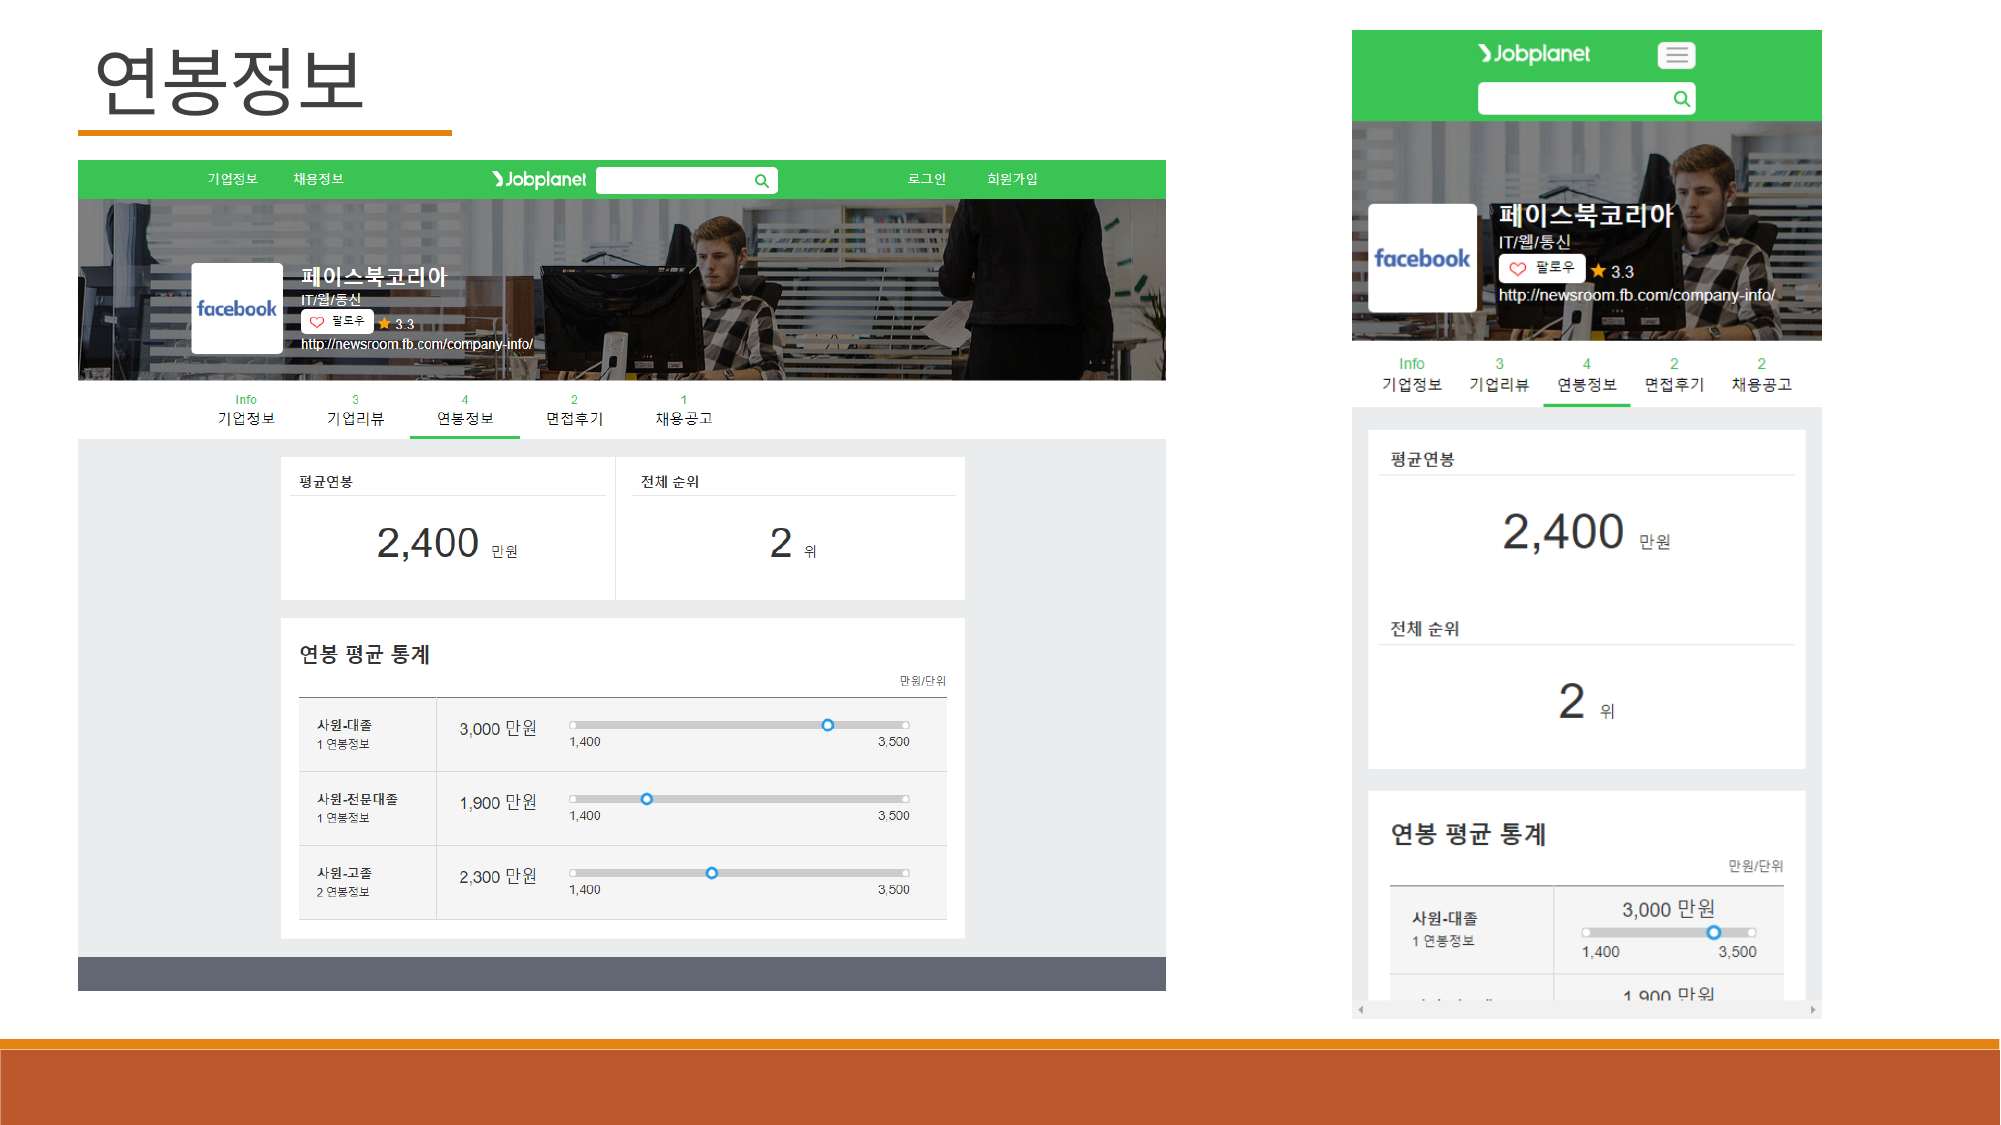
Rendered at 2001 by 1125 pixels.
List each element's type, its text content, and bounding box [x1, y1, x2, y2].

picture [77, 160, 1167, 991]
text_box 연봉정보 [78, 0, 476, 134]
picture [1352, 30, 1823, 1020]
